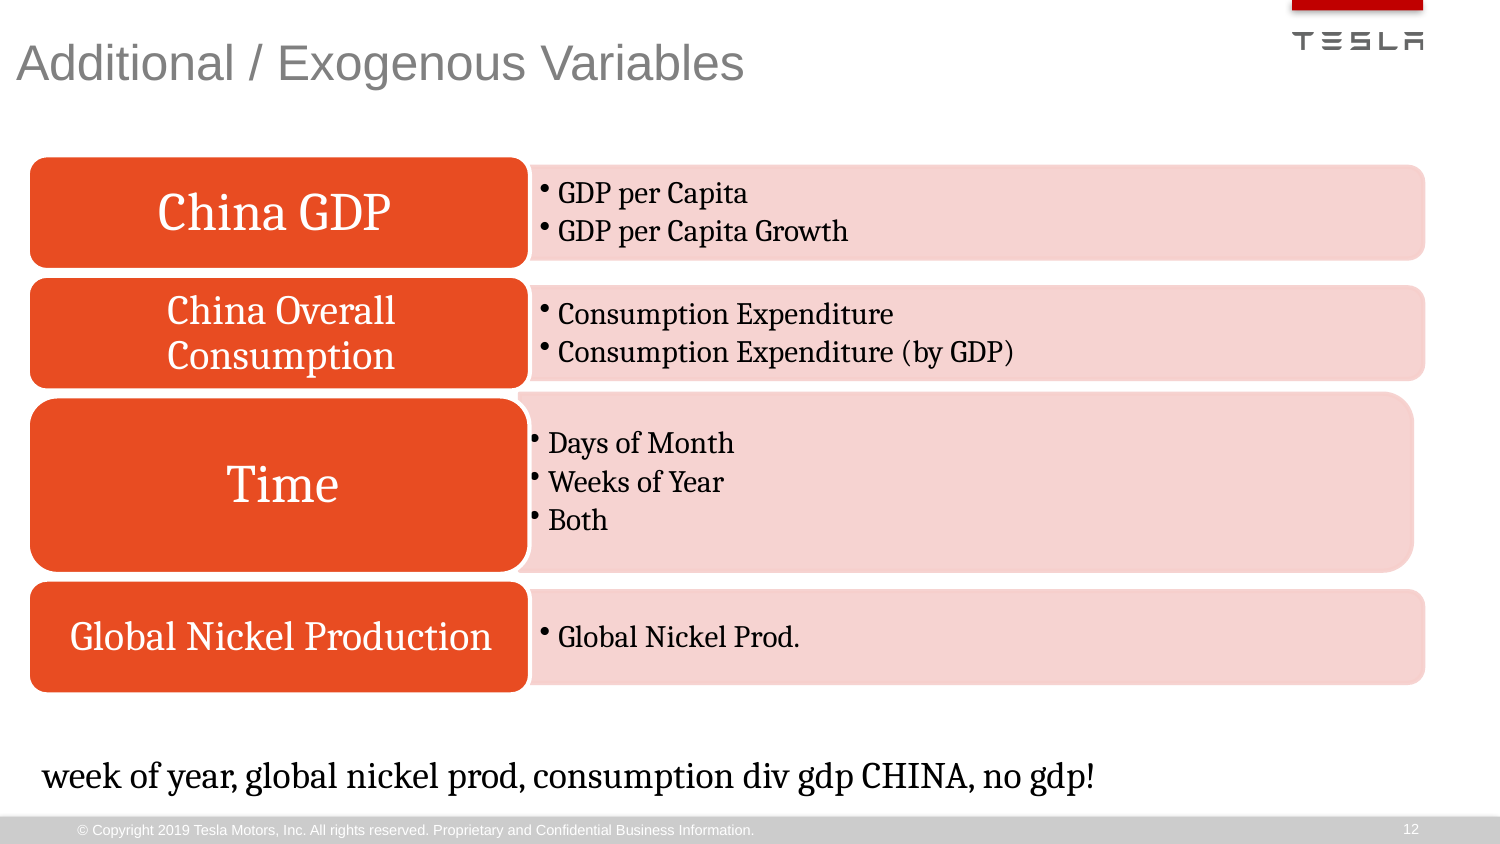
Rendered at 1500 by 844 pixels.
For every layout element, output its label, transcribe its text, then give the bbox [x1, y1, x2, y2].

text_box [27, 154, 1424, 695]
text_box week of year, global nickel prod, consumption div gdp CHINA, no gdp! [27, 744, 1239, 804]
title Additional / Exogenous Variables [16, 17, 1361, 105]
slide_number 12 [1073, 812, 1424, 840]
